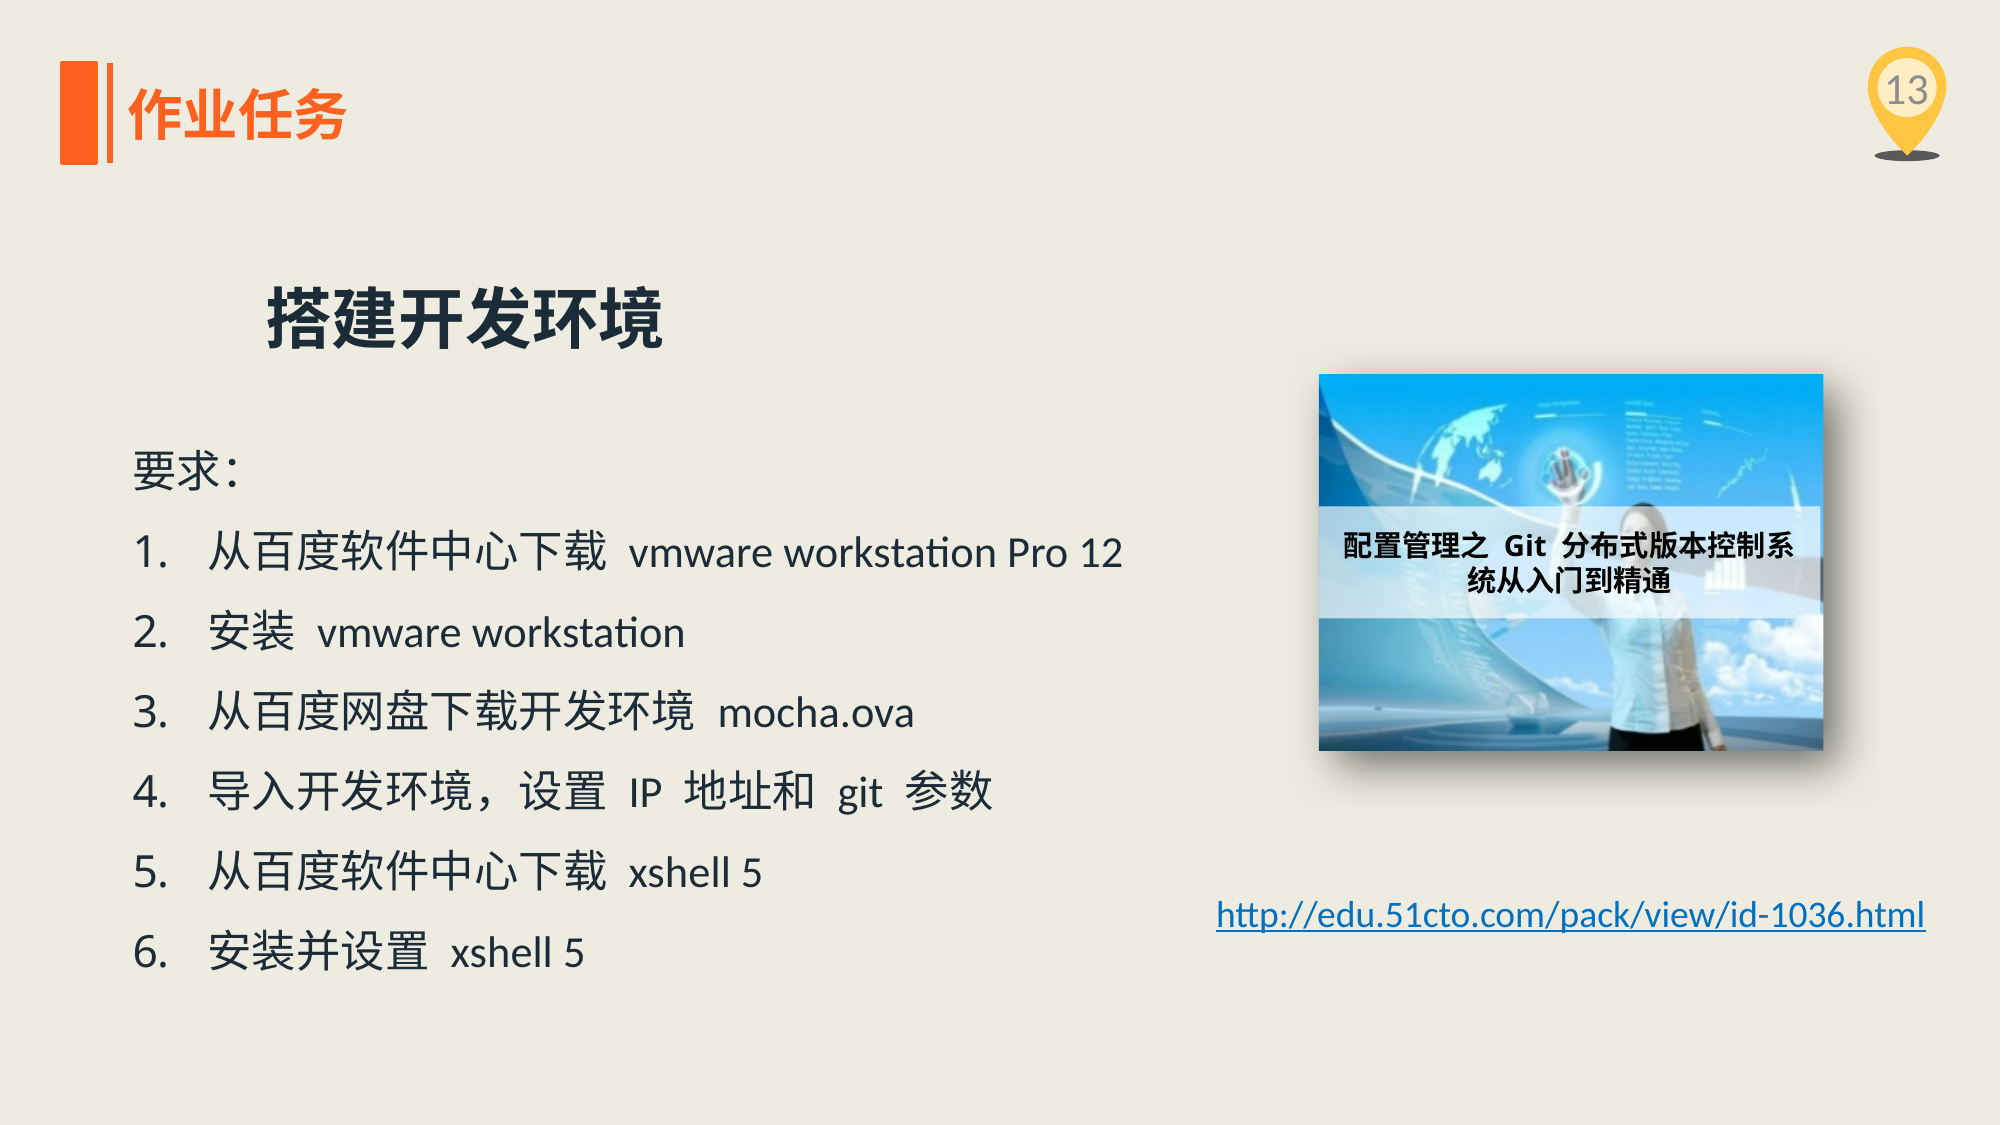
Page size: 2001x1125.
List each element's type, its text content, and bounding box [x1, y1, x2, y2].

text_box [60, 61, 98, 165]
picture [1318, 381, 1824, 751]
text_box 作业任务 [115, 72, 577, 154]
text_box http://edu.51cto.com/pack/view/id-1036.html [1201, 882, 1941, 943]
text_box 要求： 从百度软件中心下载 vmware workstation Pro 12 安装 vmware workstation 从百度网盘下载开发环境 mocha.ova 导入开发环境，设置 IP 地址和 git 参数 从百度软件中心下载 xshell 5 安装并设置 xshell 5 [117, 408, 1166, 984]
slide_number 13 [1673, 57, 2000, 118]
text_box 搭建开发环境 [250, 269, 681, 365]
